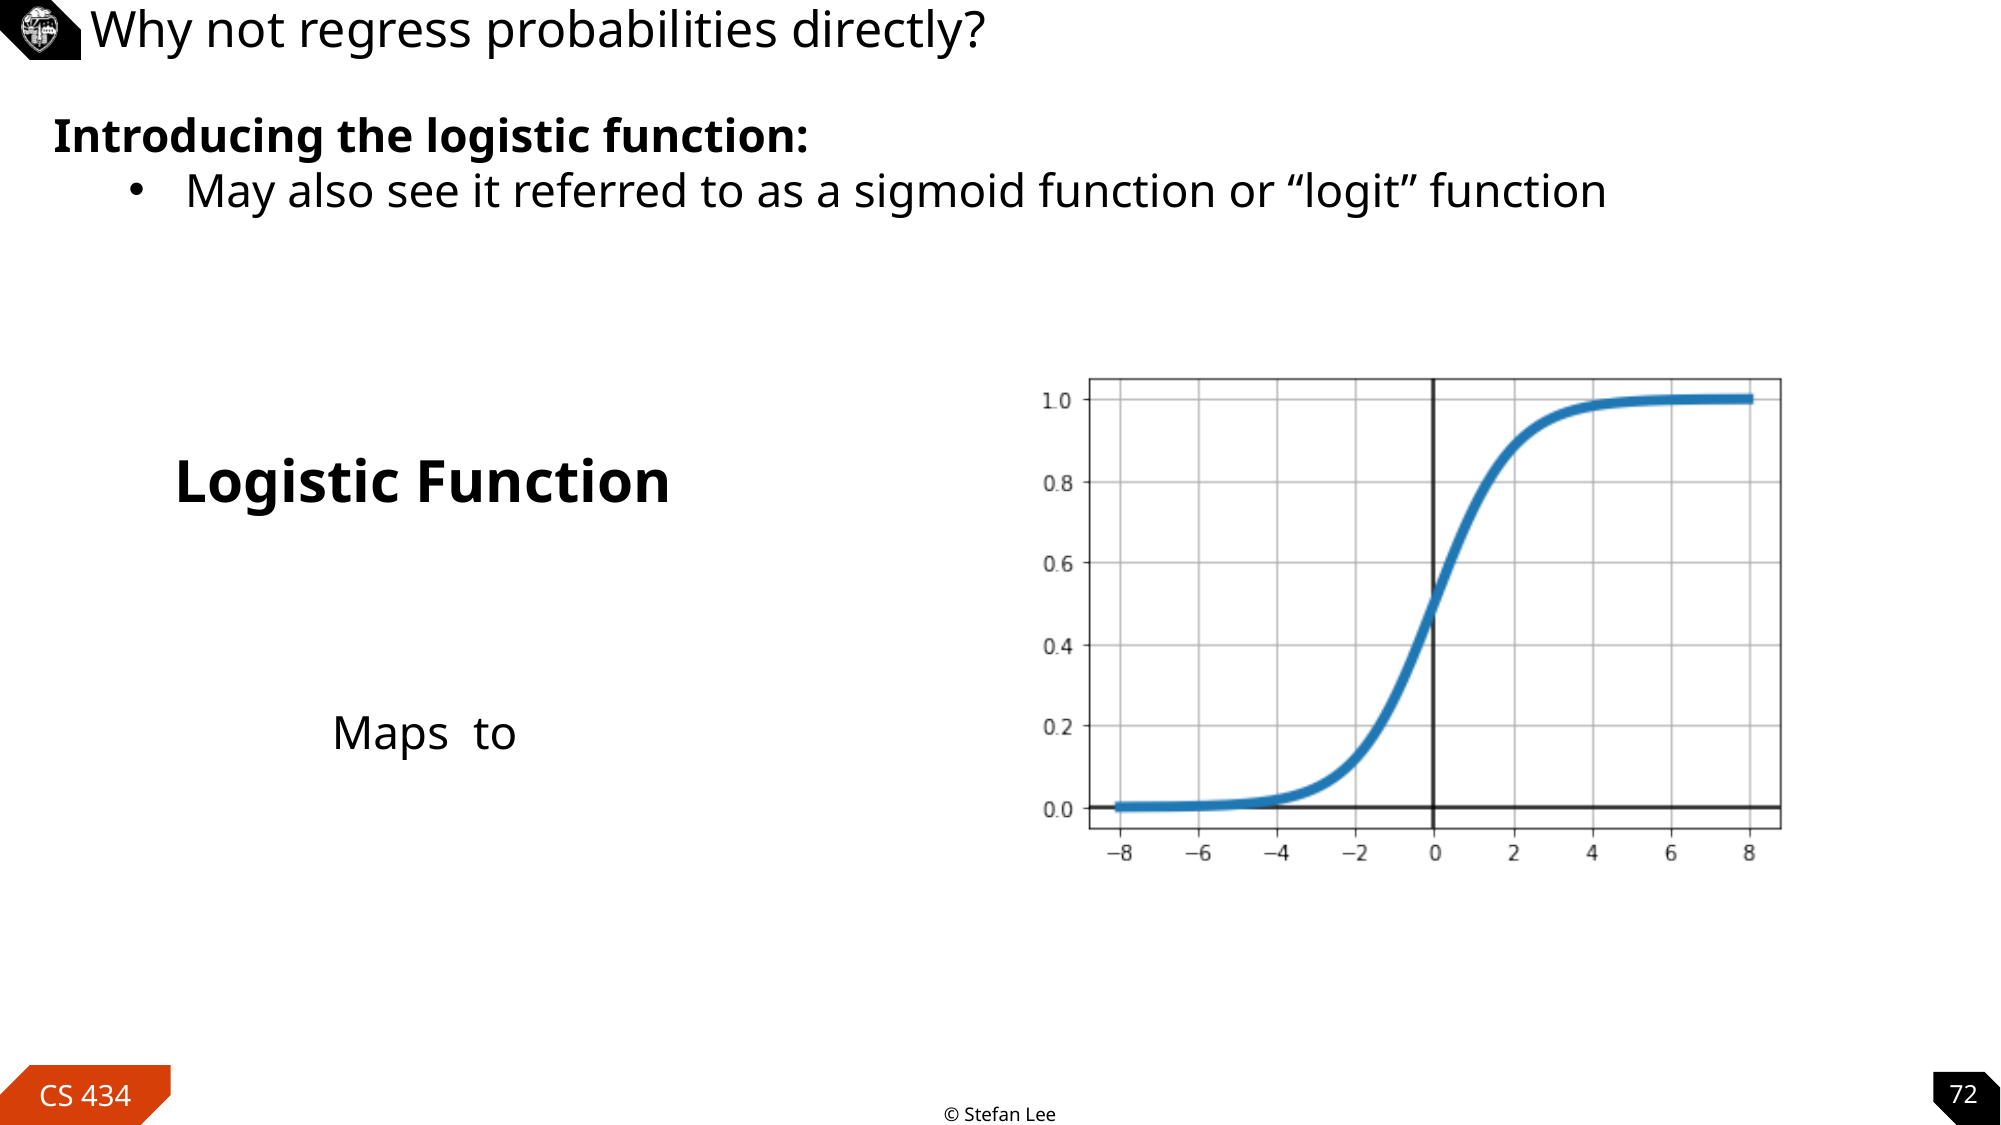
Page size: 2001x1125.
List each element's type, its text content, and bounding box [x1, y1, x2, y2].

text_box Introducing the logistic function: May also see it referred to as a sigmoid function or “logit” function [39, 98, 1964, 224]
text_box [1697, 349, 1891, 437]
picture [1027, 366, 1795, 878]
slide_number 72 [1933, 1071, 1994, 1119]
title Why not regress probabilities directly? [0, 1, 1699, 61]
